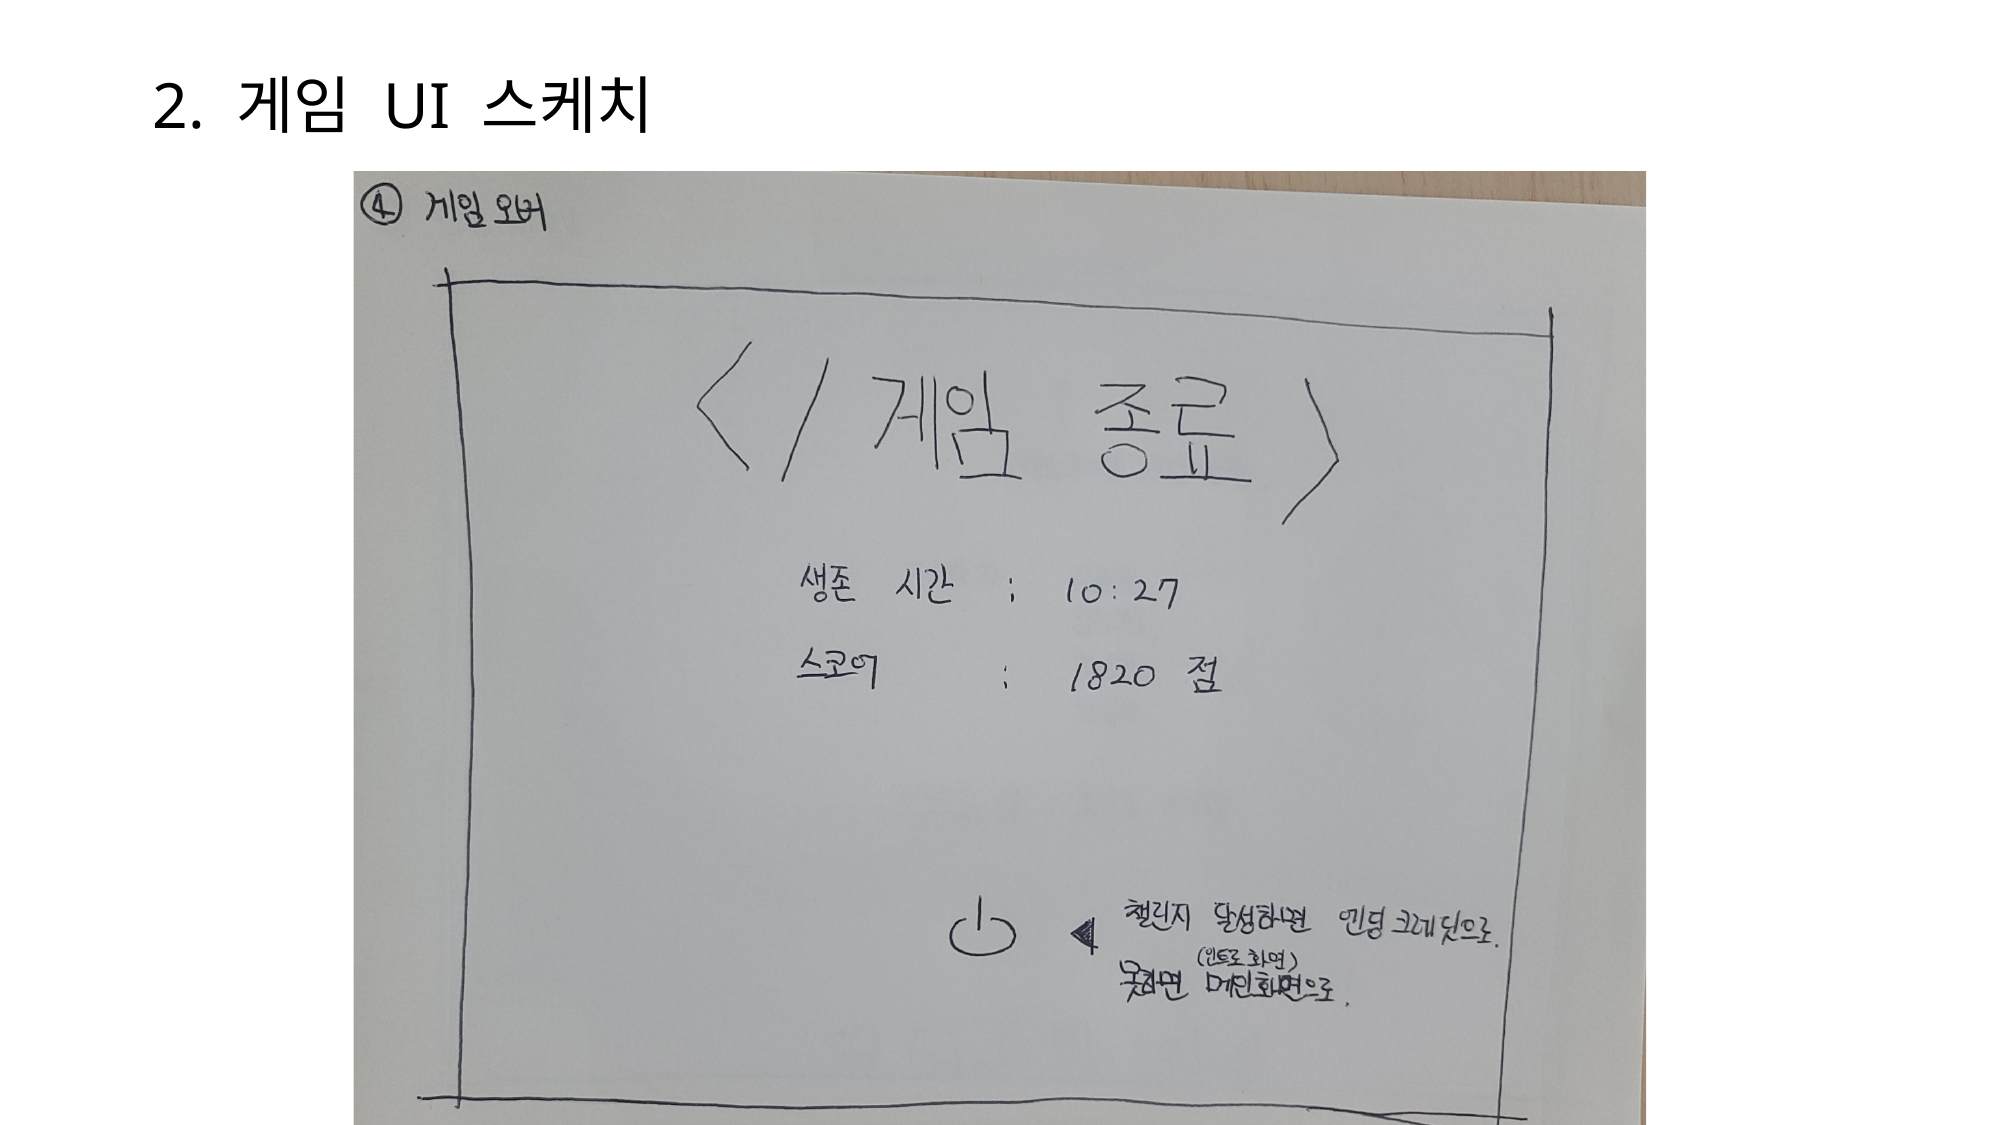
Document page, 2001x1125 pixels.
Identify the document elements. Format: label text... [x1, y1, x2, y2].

title 2. 게임 UI 스케치 [137, 0, 1863, 218]
picture [353, 171, 1647, 1125]
